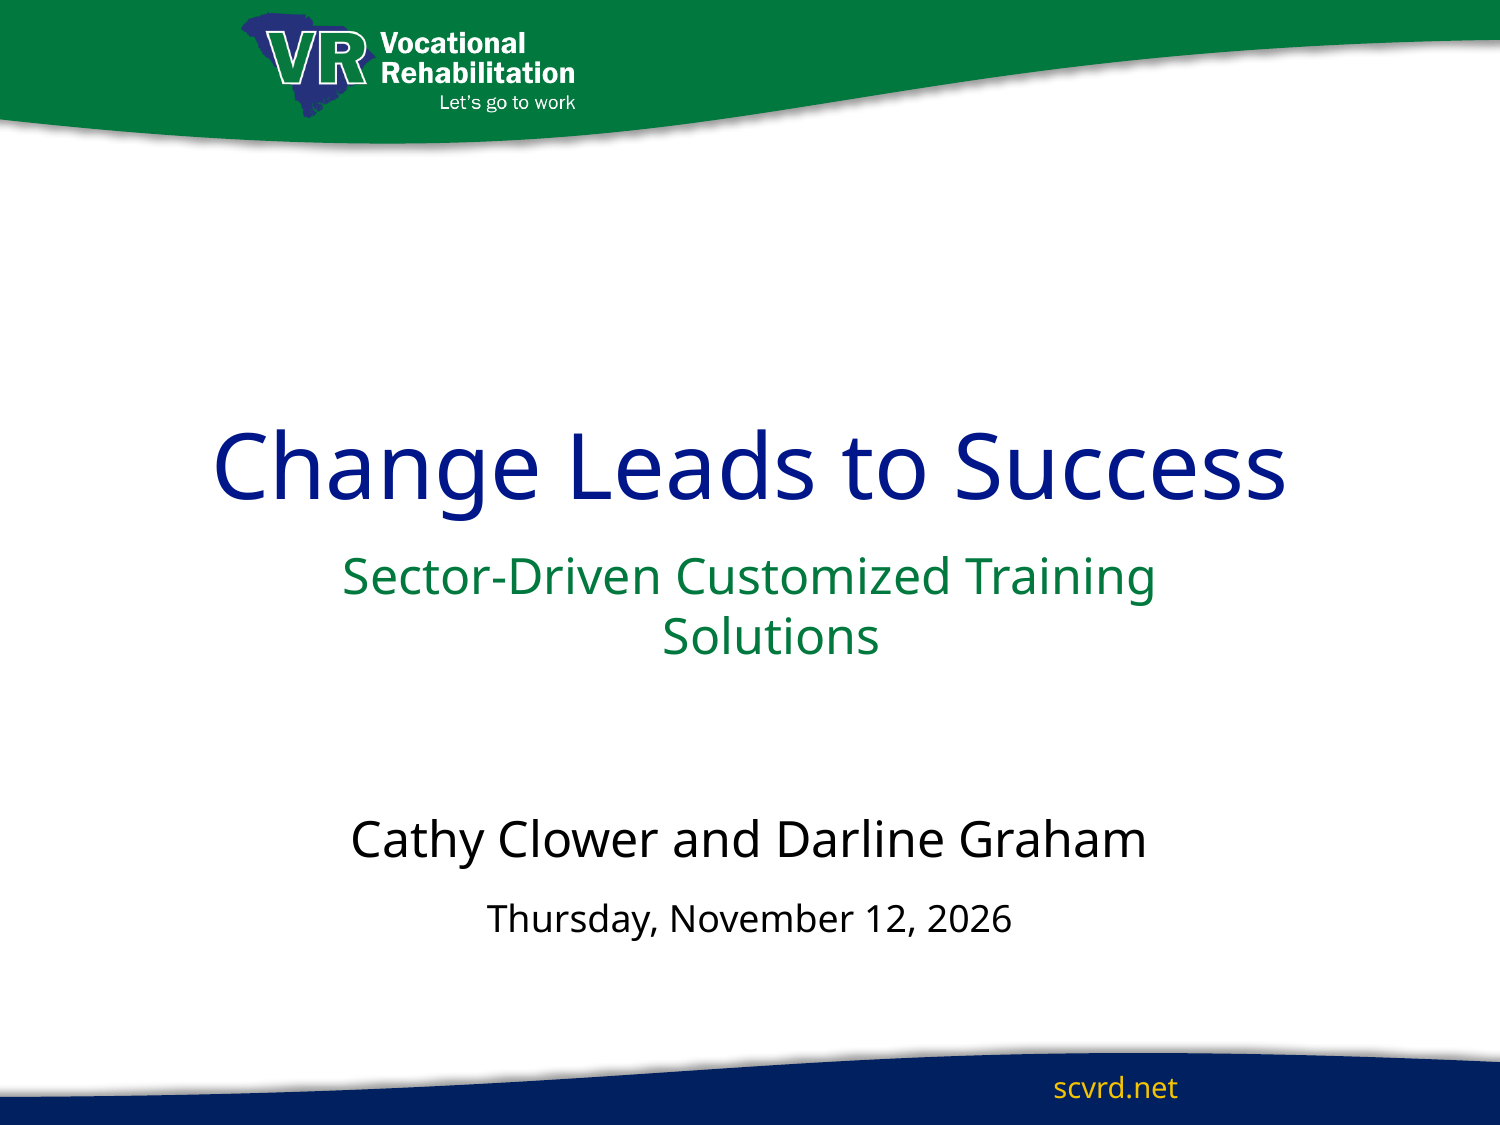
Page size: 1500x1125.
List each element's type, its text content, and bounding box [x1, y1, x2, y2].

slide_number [306, 888, 1194, 975]
list Sector-Driven Customized Training Solutions [237, 537, 1263, 626]
list Cathy Clower and Darline Graham [237, 799, 1263, 888]
title Change Leads to Success [119, 399, 1381, 527]
picture [241, 12, 575, 118]
